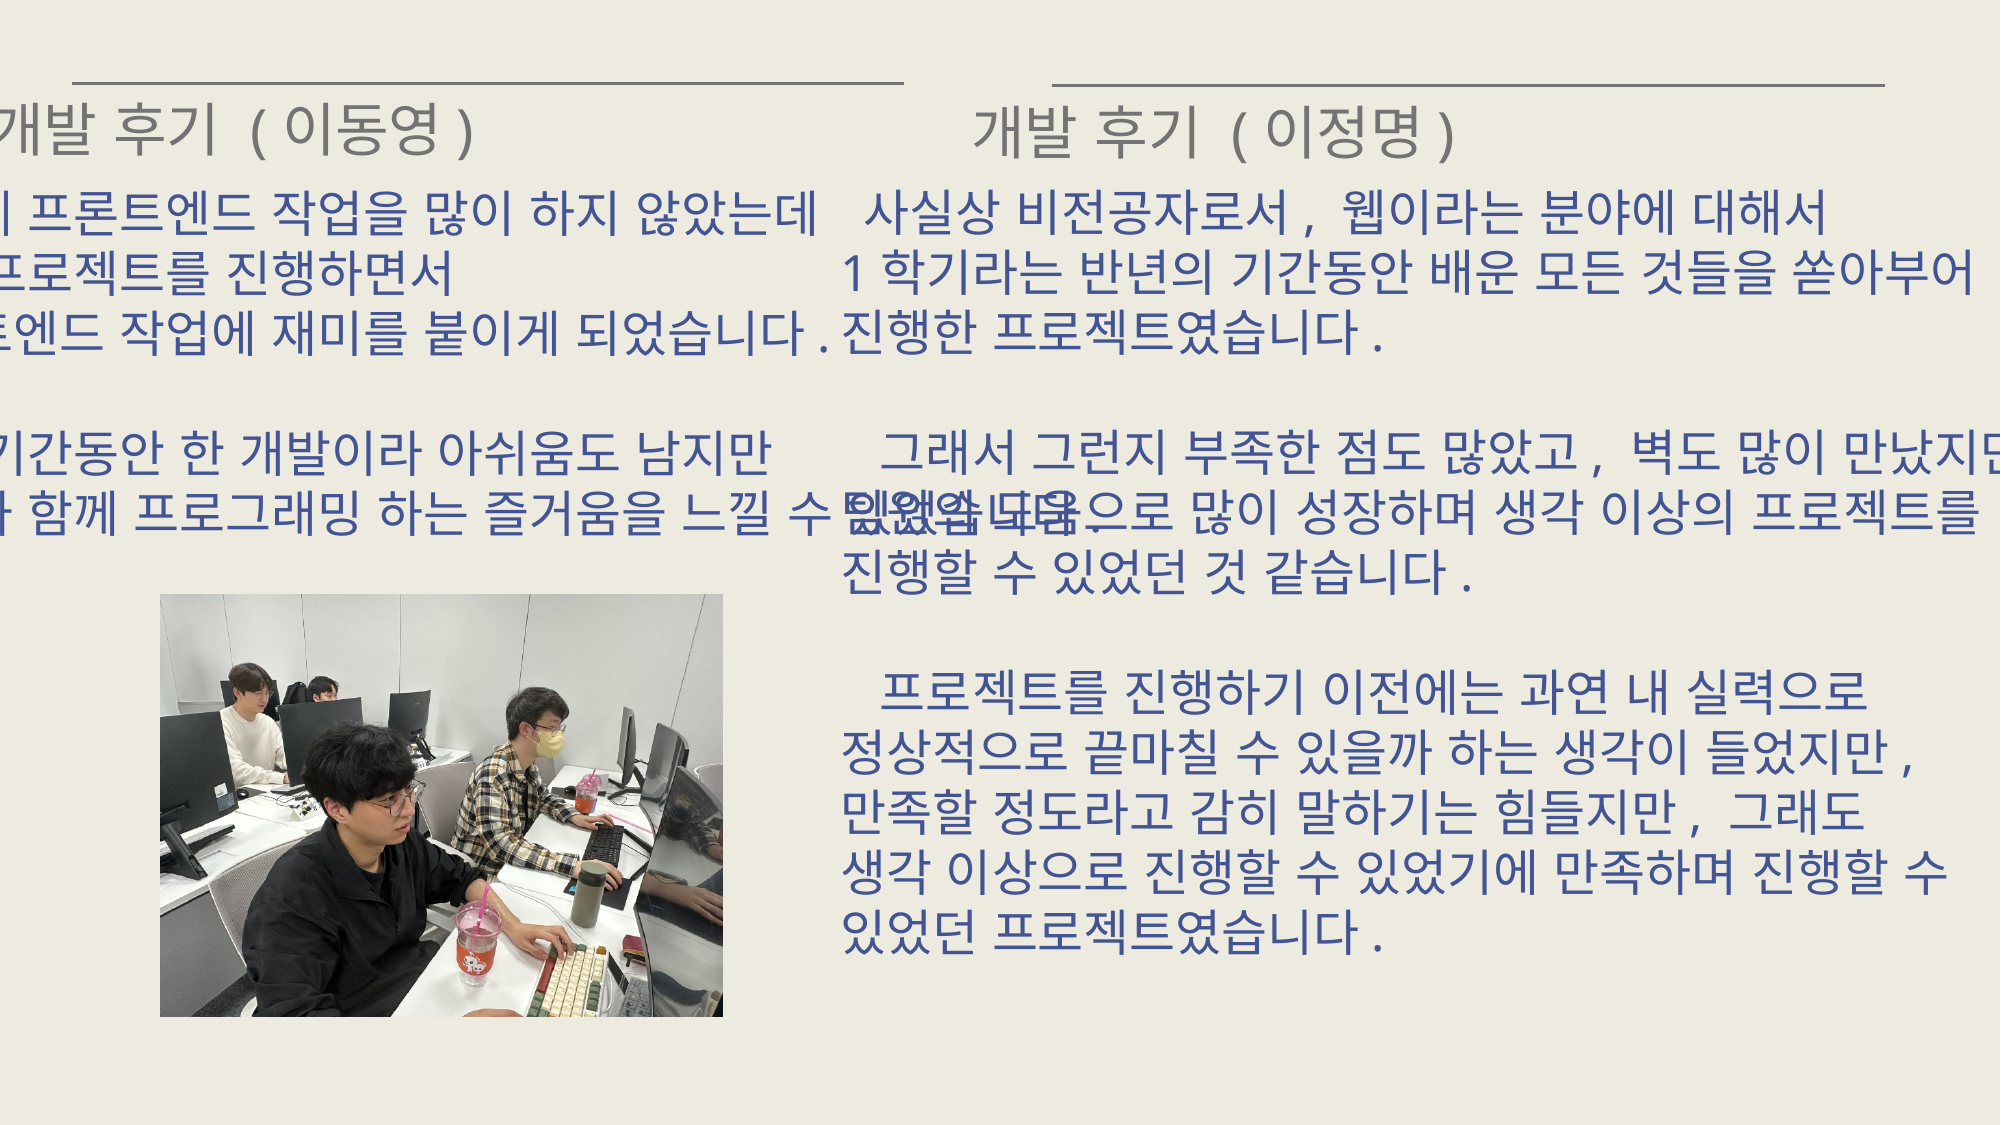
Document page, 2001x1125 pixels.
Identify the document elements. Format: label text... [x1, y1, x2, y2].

picture [160, 594, 723, 1017]
text_box 평소에 프론트엔드 작업을 많이 하지 않았는데 이번 프로젝트를 진행하면서 프론트엔드 작업에 재미를 붙이게 되었습니다. 짧은 기간동안 한 개발이라 아쉬움도 남지만 페어와 함께 프로그래밍 하는 즐거움을 느낄 수 있었습니다. [0, 174, 1131, 550]
text_box 사실상 비전공자로서, 웹이라는 분야에 대해서 1학기라는 반년의 기간동안 배운 모든 것들을 쏟아부어 진행한 프로젝트였습니다. 그래서 그런지 부족한 점도 많았고, 벽도 많이 만났지만, 팀원의 도움으로 많이 성장하며 생각 이상의 프로젝트를 진행할 수 있었던 것 같습니다. 프로젝트를 진행하기 이전에는 과연 내 실력으로 정상적으로 끝마칠 수 있을까 하는 생각이 들었지만, 만족할 정도라고 감히 말하기는 힘들지만, 그래도 생각 이상으로 진행할 수 있었기에 만족하며 진행할 수 있었던 프로젝트였습니다. [825, 174, 2000, 969]
text_box 개발 후기 (이정명) [956, 88, 1470, 174]
text_box 개발 후기 (이동영) [0, 85, 489, 171]
